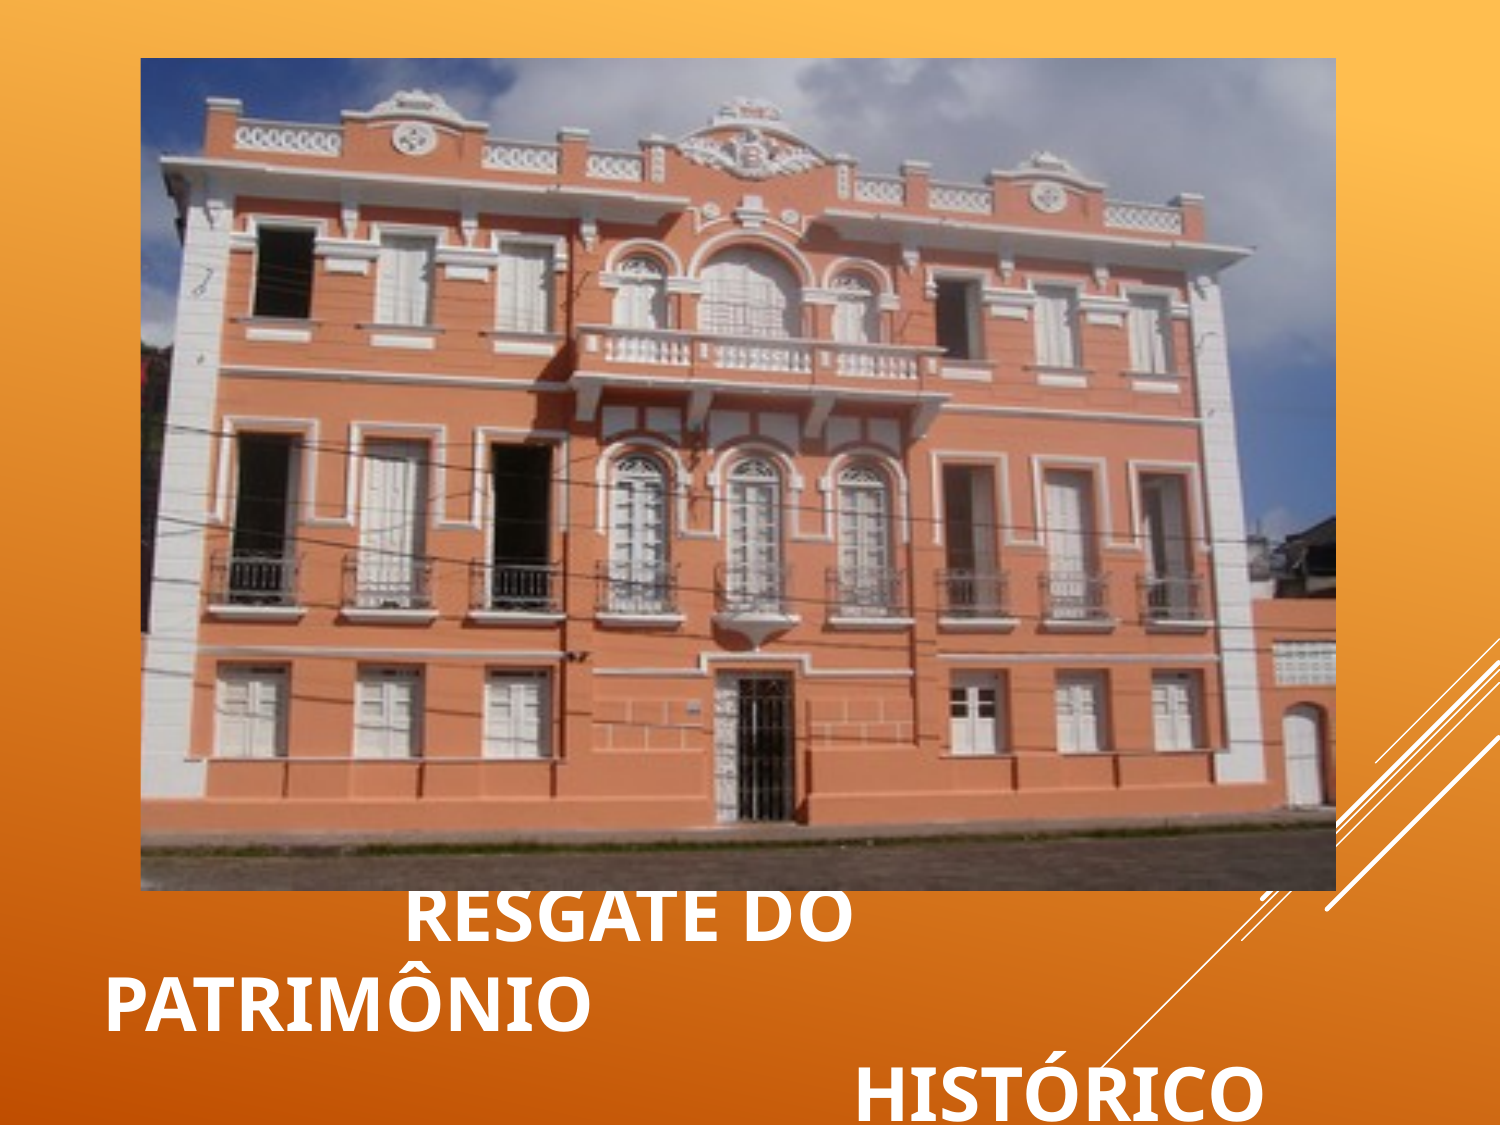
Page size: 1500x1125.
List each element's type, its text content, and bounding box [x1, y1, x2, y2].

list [140, 58, 1337, 891]
title RESGATE DO PATRIMÔNIO HISTÓRICO [87, 914, 1383, 1090]
